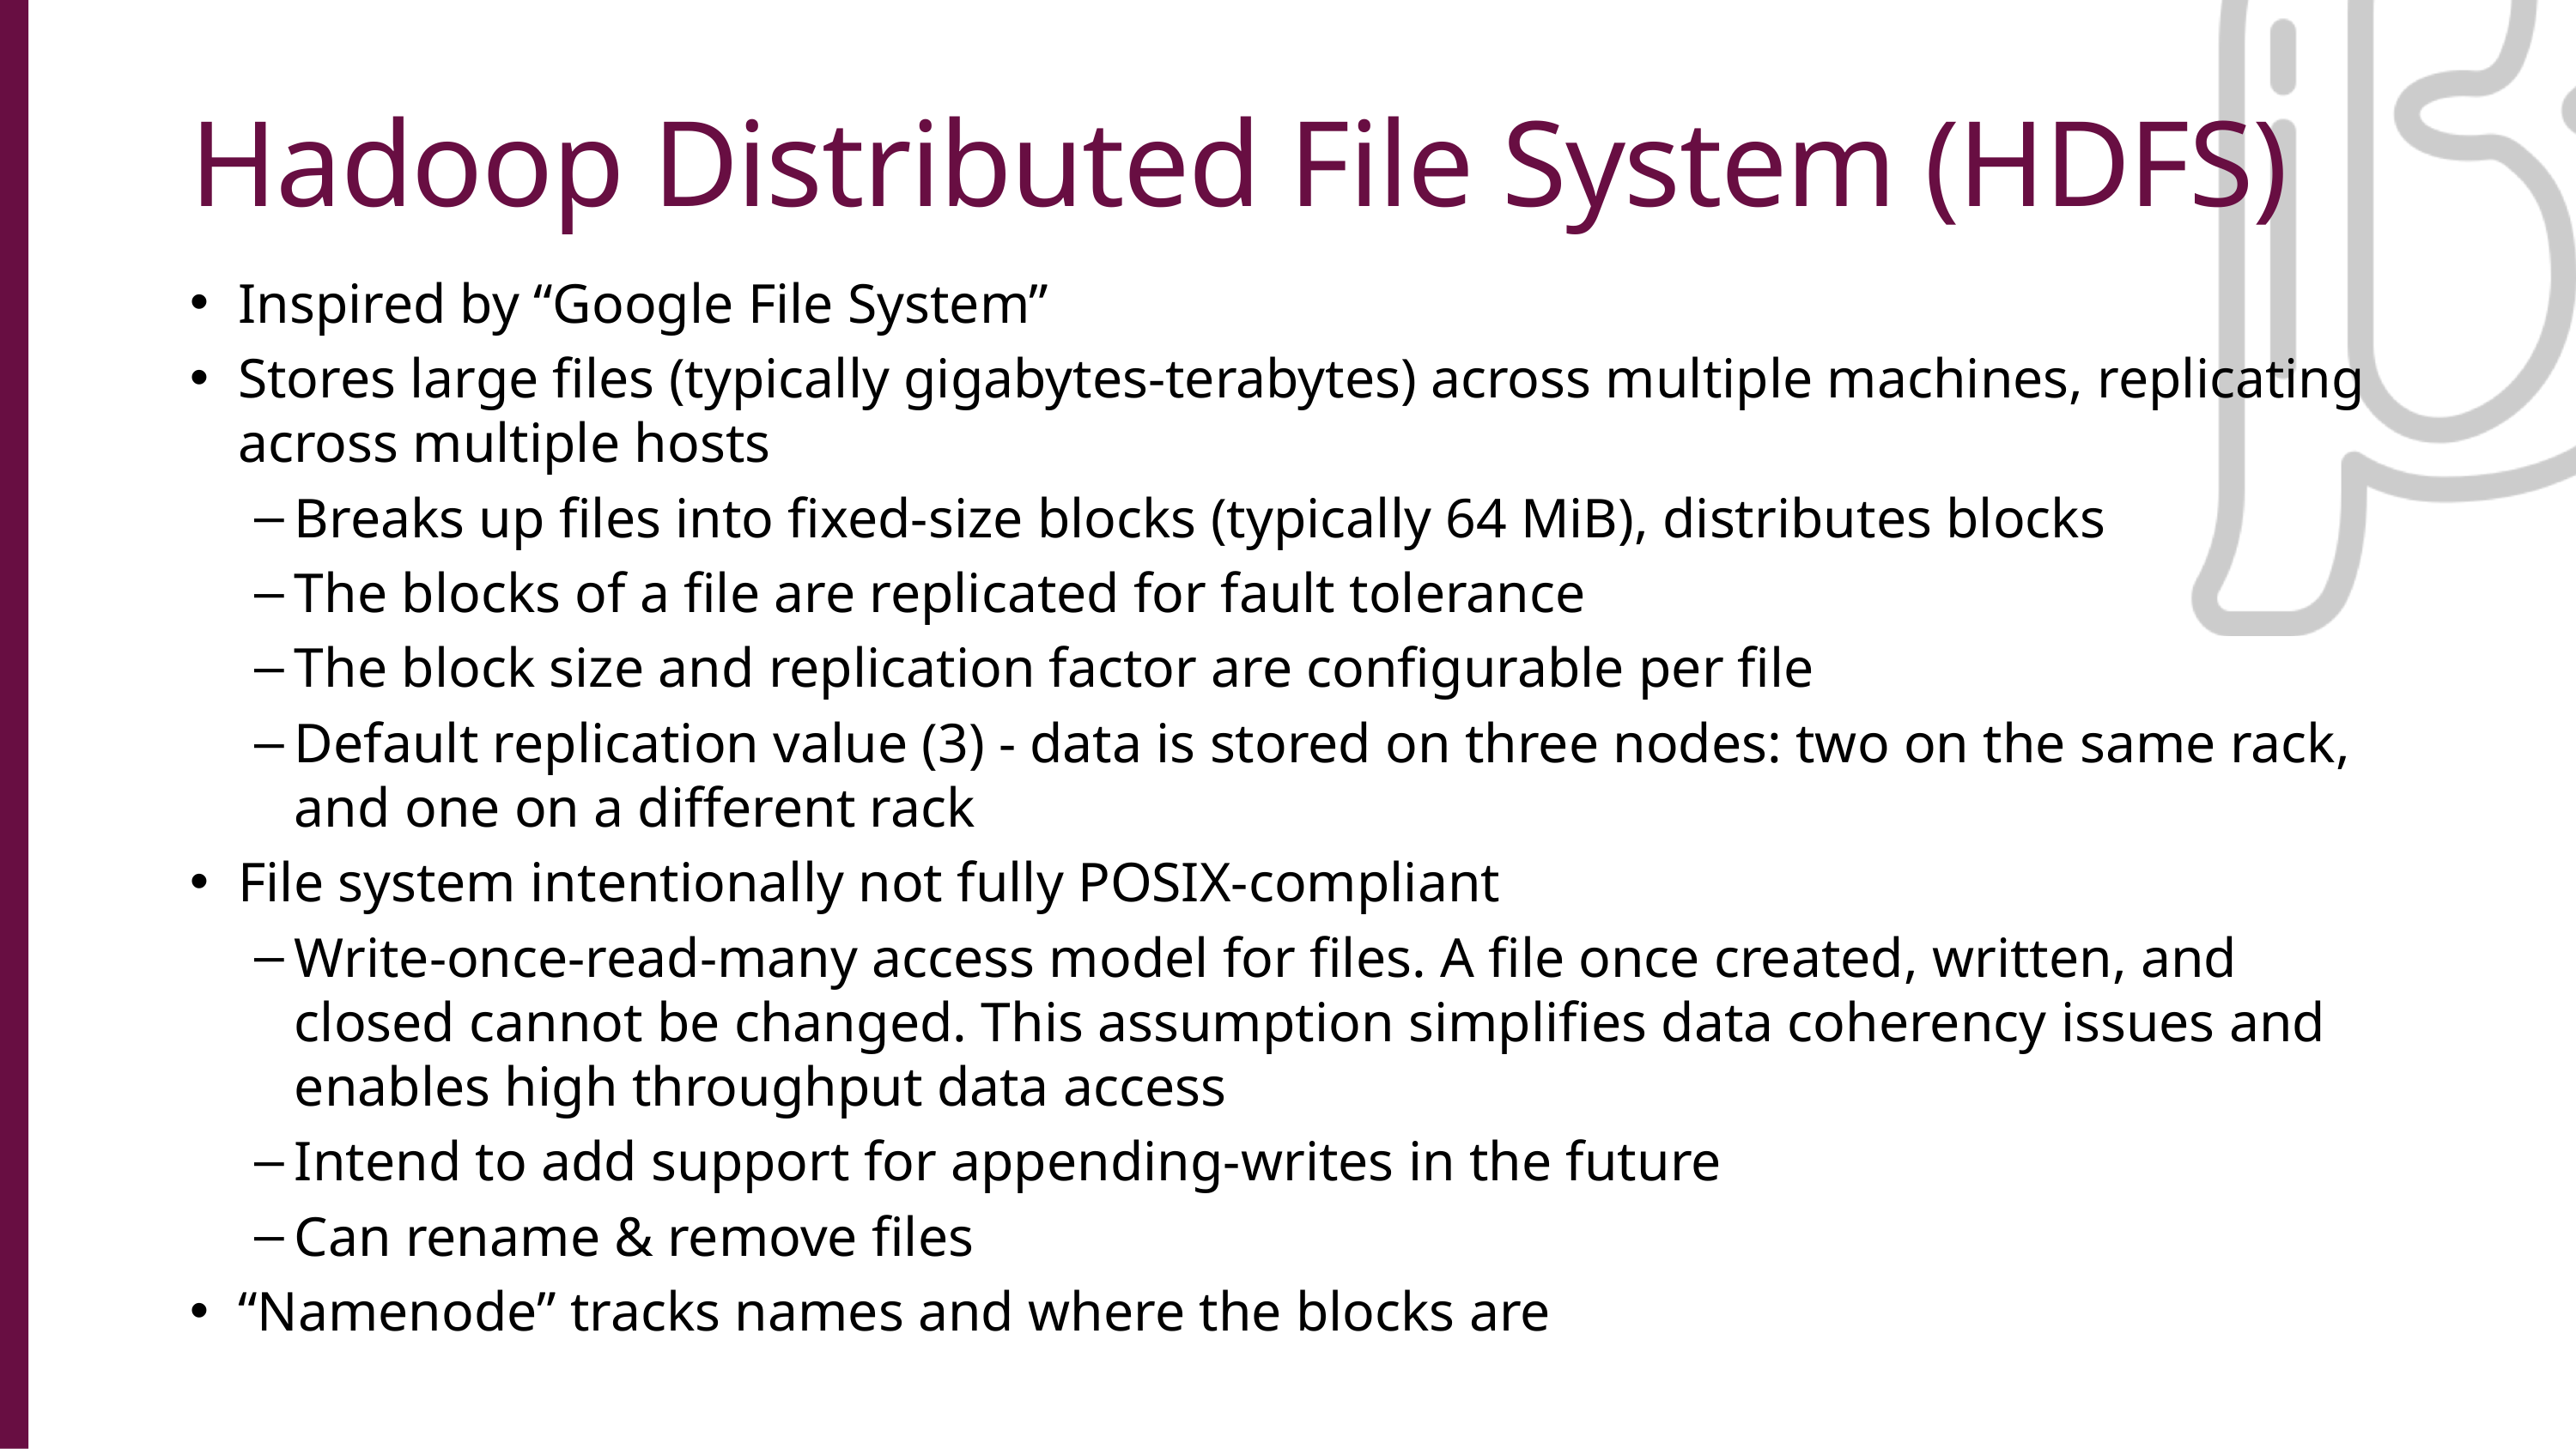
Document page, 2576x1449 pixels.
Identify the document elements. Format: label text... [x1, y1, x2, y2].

text_box Hadoop Distributed File System (HDFS) [177, 91, 2399, 245]
text_box [0, 0, 29, 1449]
list Inspired by “Google File System” Stores large files (typically gigabytes-terabytes) across multiple machines, replicating across multiple hosts Breaks up files into fixed-size blocks (typically 64 MiB), distributes blocks The blocks of a file are replicated for fault tolerance The block size and replication factor are configurable per file Default replication value (3) - data is stored on three nodes: two on the same rack, and one on a different rack File system intentionally not fully POSIX-compliant Write-once-read-many access model for files. A file once created, written, and closed cannot be changed. This assumption simplifies data coherency issues and enables high throughput data access Intend to add support for appending-writes in the future Can rename & remove files “Namenode” tracks names and where the blocks are [177, 263, 2399, 1182]
text_box [2038, 0, 2576, 636]
